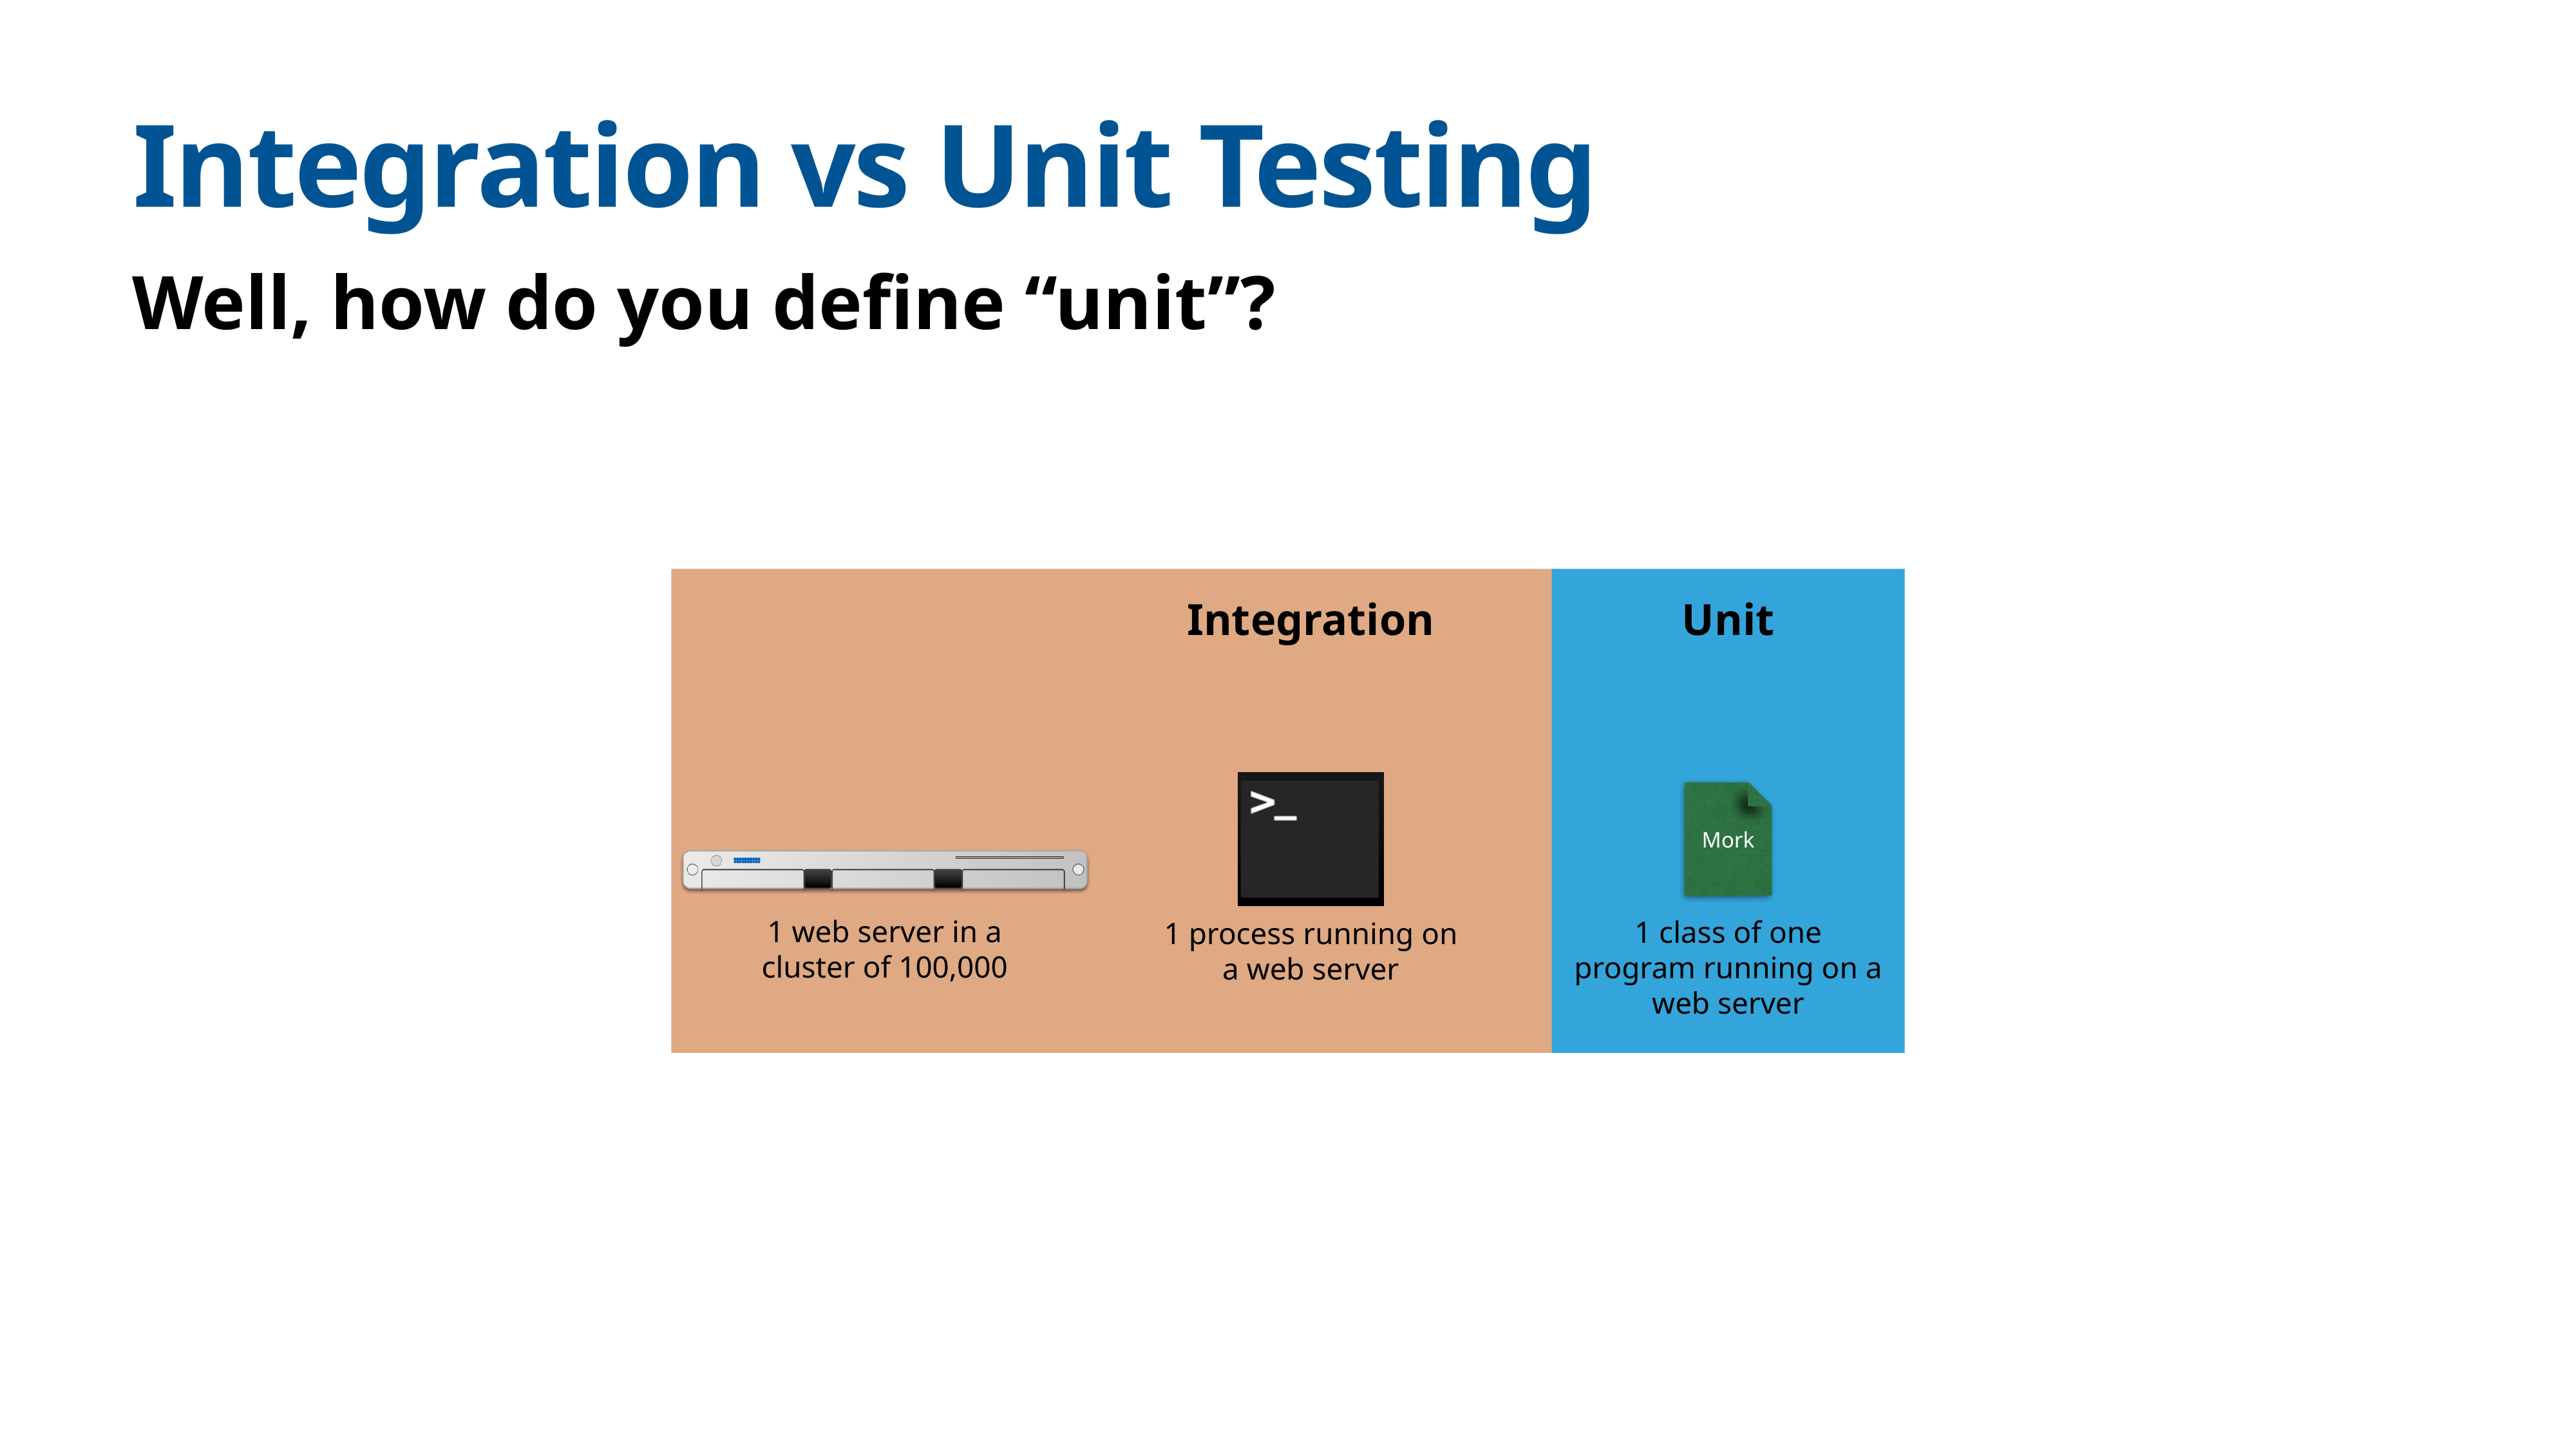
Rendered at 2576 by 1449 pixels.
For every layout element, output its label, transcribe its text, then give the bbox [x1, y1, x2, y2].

title Integration vs Unit Testing [127, 113, 2449, 250]
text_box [679, 848, 1091, 949]
text_box Integration [1183, 588, 1439, 649]
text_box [1151, 772, 1470, 951]
text_box [671, 569, 1551, 1053]
text_box [1551, 569, 1905, 1053]
list Well, how do you define “unit”? [127, 250, 2449, 350]
text_box 1 class of one program running on a web server [1569, 909, 1888, 1025]
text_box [1684, 782, 1772, 896]
text_box Unit [1678, 588, 1779, 649]
